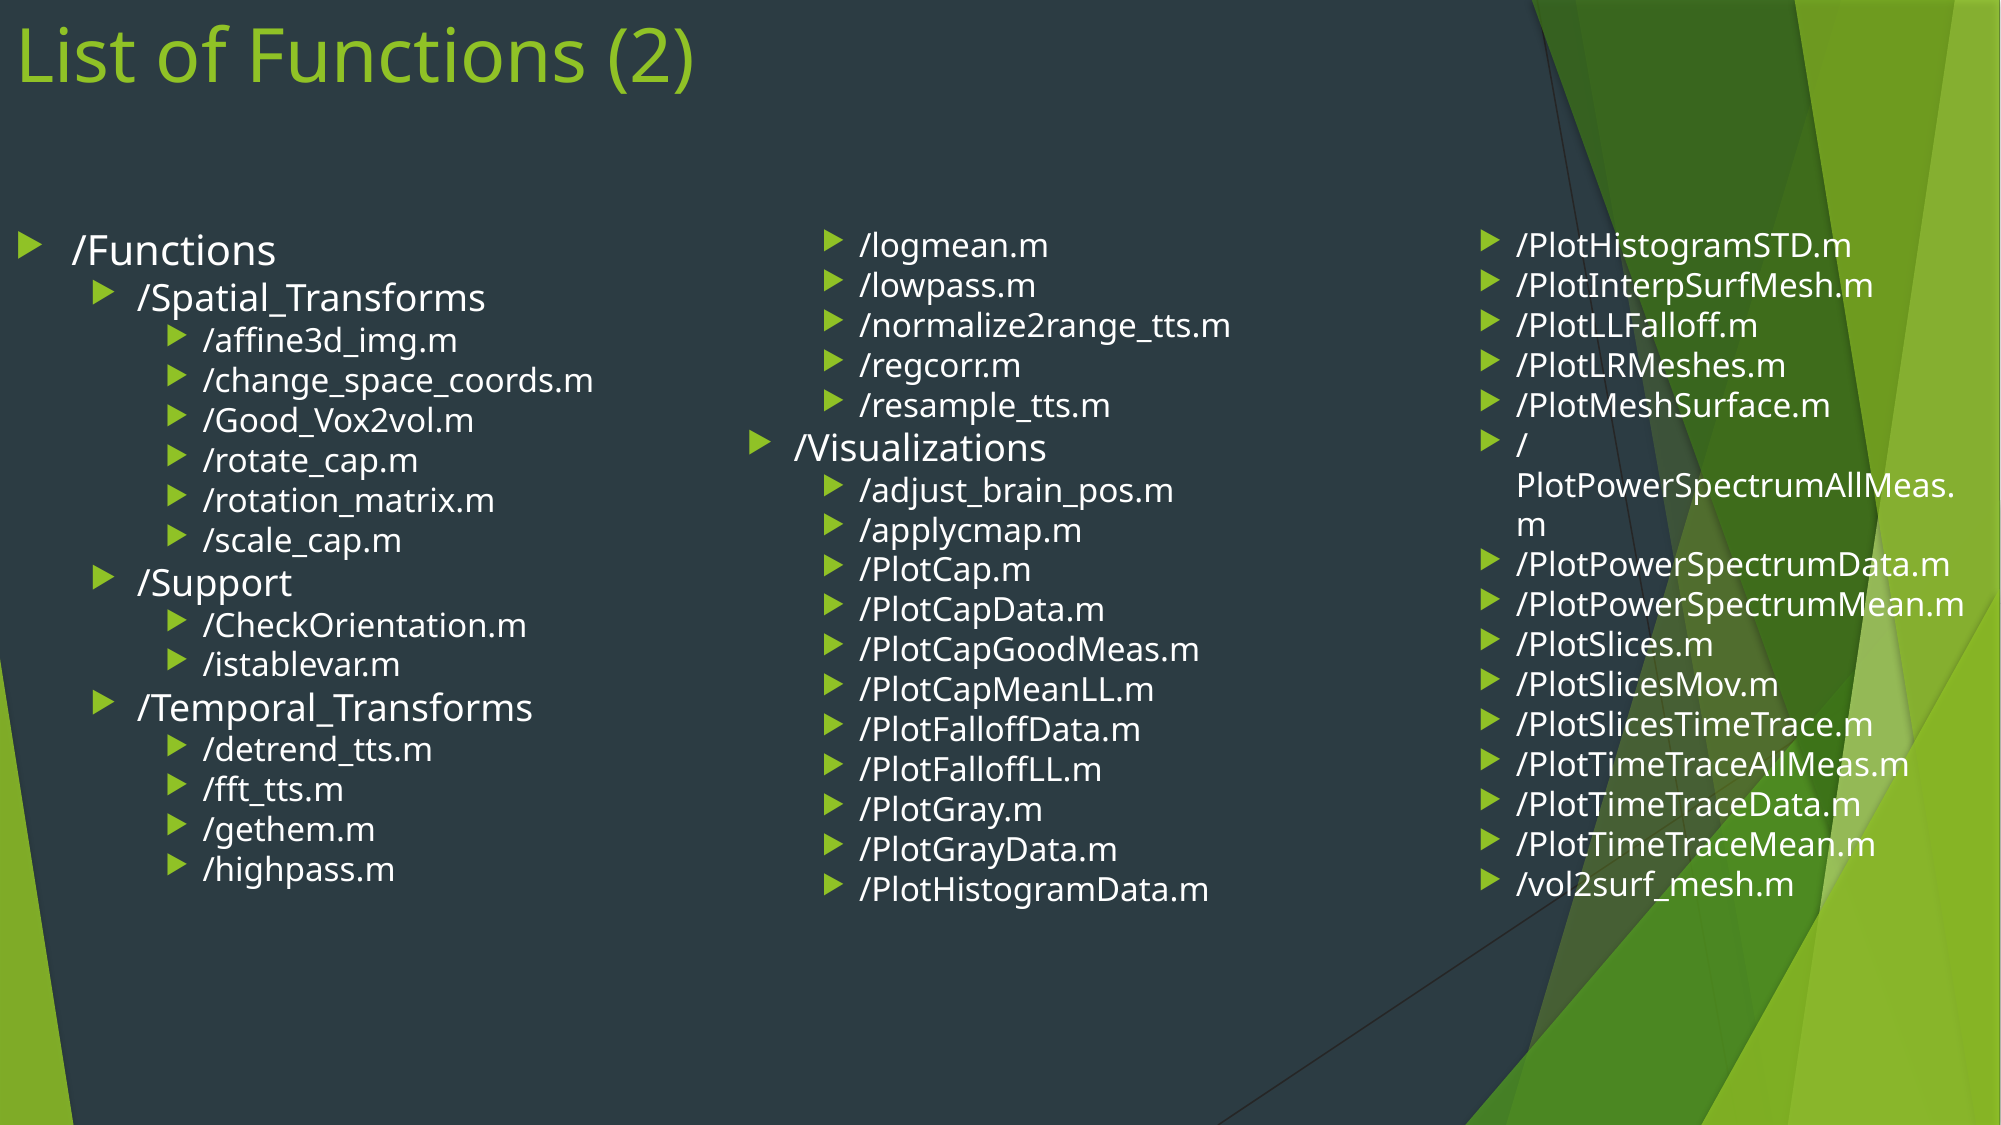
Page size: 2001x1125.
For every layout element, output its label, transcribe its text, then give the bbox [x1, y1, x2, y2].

title List of Functions (2) [0, 0, 1411, 216]
list /Functions /Spatial_Transforms /affine3d_img.m /change_space_coords.m /Good_Vox2vol.m /rotate_cap.m /rotation_matrix.m /scale_cap.m /Support /CheckOrientation.m /istablevar.m /Temporal_Transforms /detrend_tts.m /fft_tts.m /gethem.m /highpass.m /logmean.m /lowpass.m /normalize2range_tts.m /regcorr.m /resample_tts.m /Visualizations /adjust_brain_pos.m /applycmap.m /PlotCap.m /PlotCapData.m /PlotCapGoodMeas.m /PlotCapMeanLL.m /PlotFalloffData.m /PlotFalloffLL.m /PlotGray.m /PlotGrayData.m /PlotHistogramData.m /PlotHistogramSTD.m /PlotInterpSurfMesh.m /PlotLLFalloff.m /PlotLRMeshes.m /PlotMeshSurface.m /PlotPowerSpectrumAllMeas.m /PlotPowerSpectrumData.m /PlotPowerSpectrumMean.m /PlotSlices.m /PlotSlicesMov.m /PlotSlicesTimeTrace.m /PlotTimeTraceAllMeas.m /PlotTimeTraceData.m /PlotTimeTraceMean.m /vol2surf_mesh.m [0, 216, 2000, 900]
